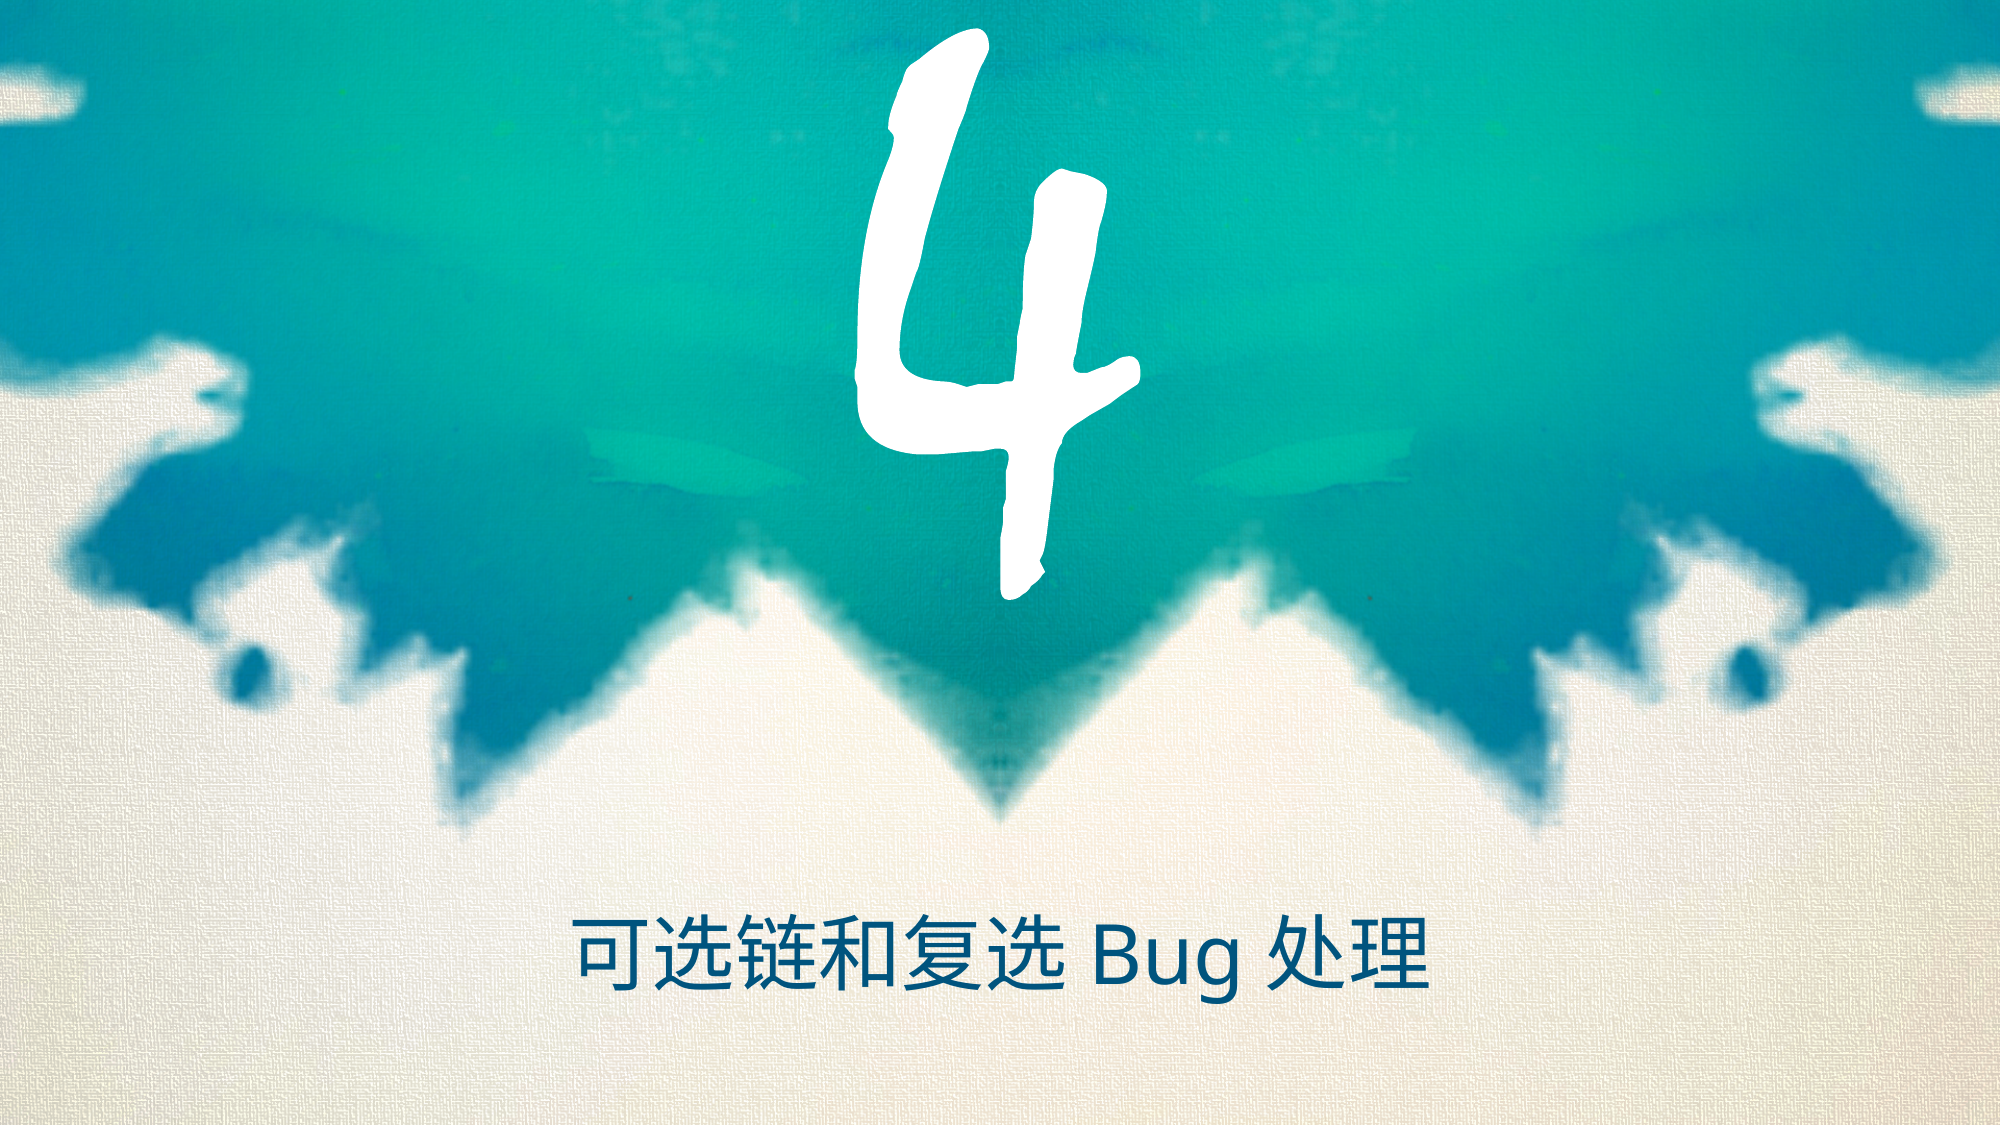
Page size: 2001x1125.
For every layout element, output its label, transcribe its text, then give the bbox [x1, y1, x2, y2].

picture [0, 0, 2000, 1125]
text_box 可选链和复选Bug处理 [358, 924, 1642, 1009]
